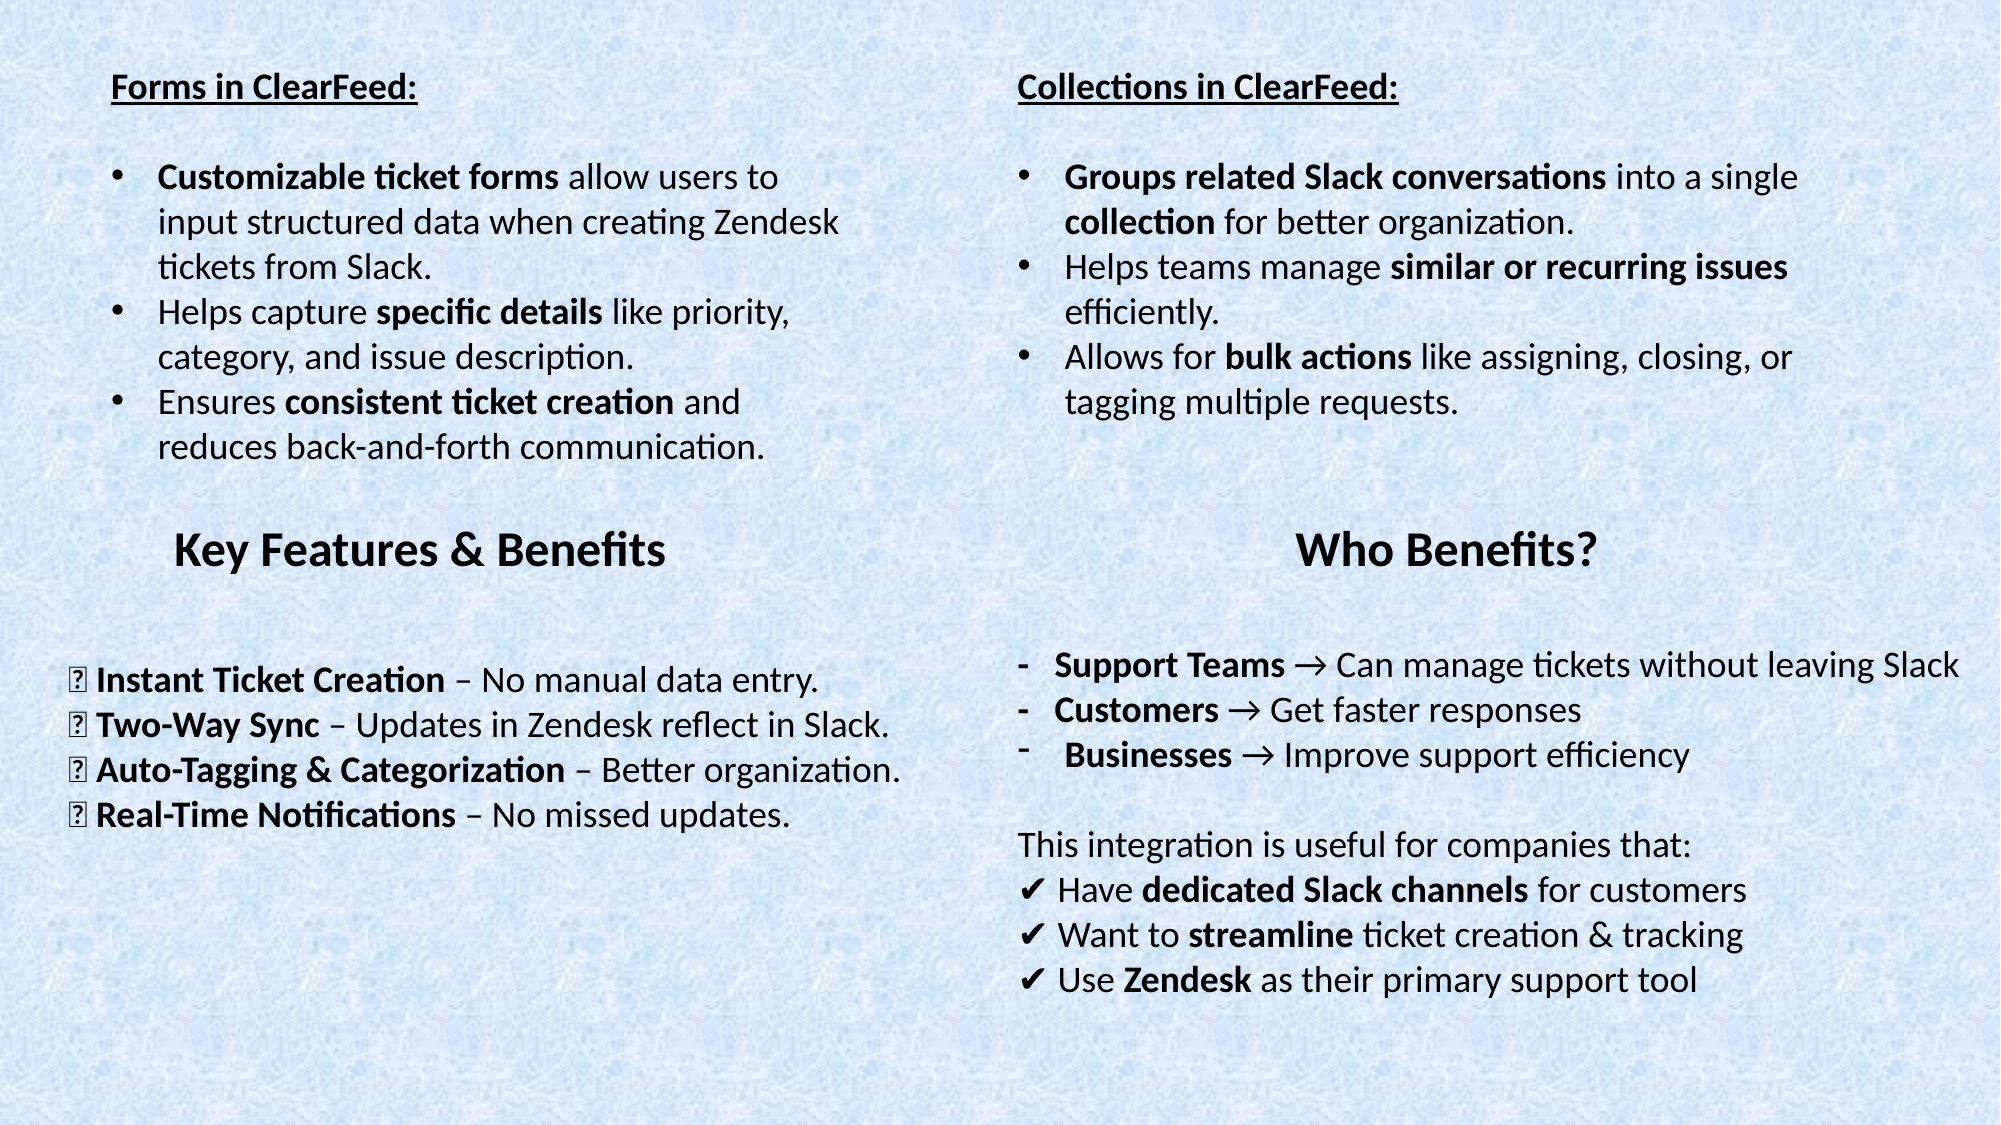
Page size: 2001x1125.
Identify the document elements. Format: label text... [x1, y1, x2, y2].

picture [0, 0, 2001, 1125]
text_box ✅ Instant Ticket Creation – No manual data entry. ✅ Two-Way Sync – Updates in Zendesk reflect in Slack. ✅ Auto-Tagging & Categorization – Better organization. ✅ Real-Time Notifications – No missed updates. [53, 647, 1002, 843]
text_box - Support Teams → Can manage tickets without leaving Slack - Customers → Get faster responses Businesses → Improve support efficiency This integration is useful for companies that: ✔ Have dedicated Slack channels for customers ✔ Want to streamline ticket creation & tracking ✔ Use Zendesk as their primary support tool [1002, 632, 2000, 1053]
text_box Key Features & Benefits [159, 509, 1141, 584]
text_box Collections in ClearFeed: Groups related Slack conversations into a single collection for better organization. Helps teams manage similar or recurring issues efficiently. Allows for bulk actions like assigning, closing, or tagging multiple requests. [1002, 54, 1888, 520]
text_box Who Benefits? [1280, 520, 1832, 584]
text_box Forms in ClearFeed: Customizable ticket forms allow users to input structured data when creating Zendesk tickets from Slack. Helps capture specific details like priority, category, and issue description. Ensures consistent ticket creation and reduces back-and-forth communication. [96, 54, 856, 475]
